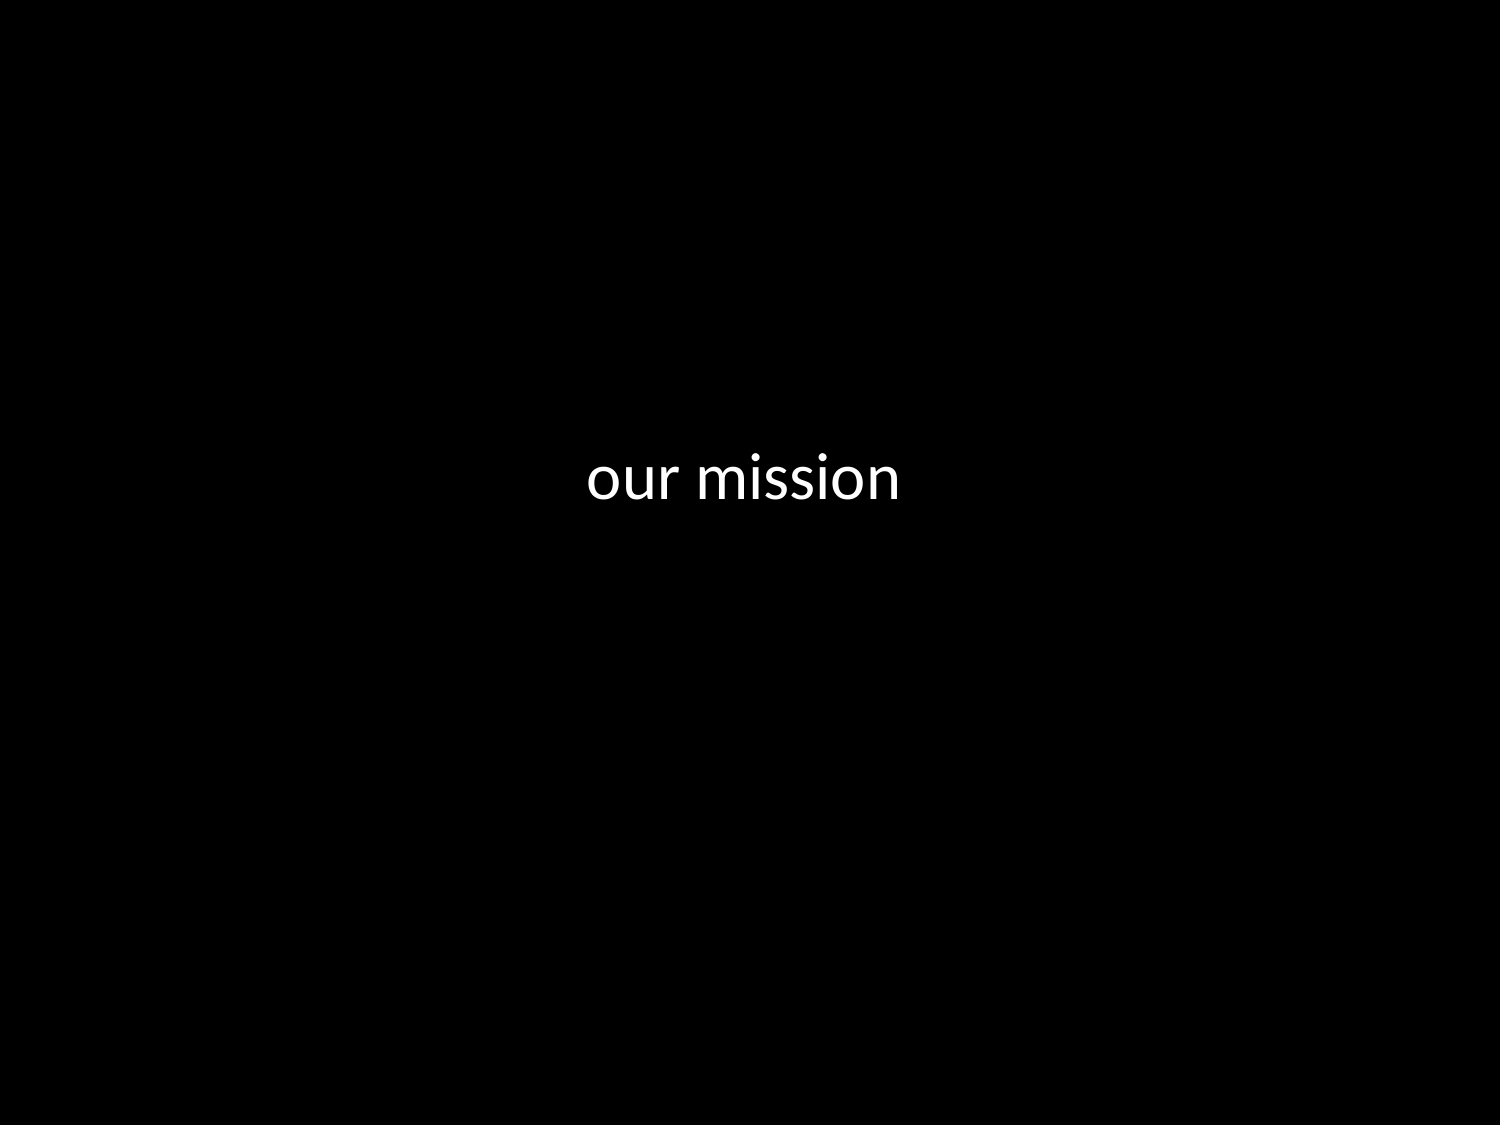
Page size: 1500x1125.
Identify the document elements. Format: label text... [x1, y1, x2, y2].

list our mission [571, 425, 929, 550]
